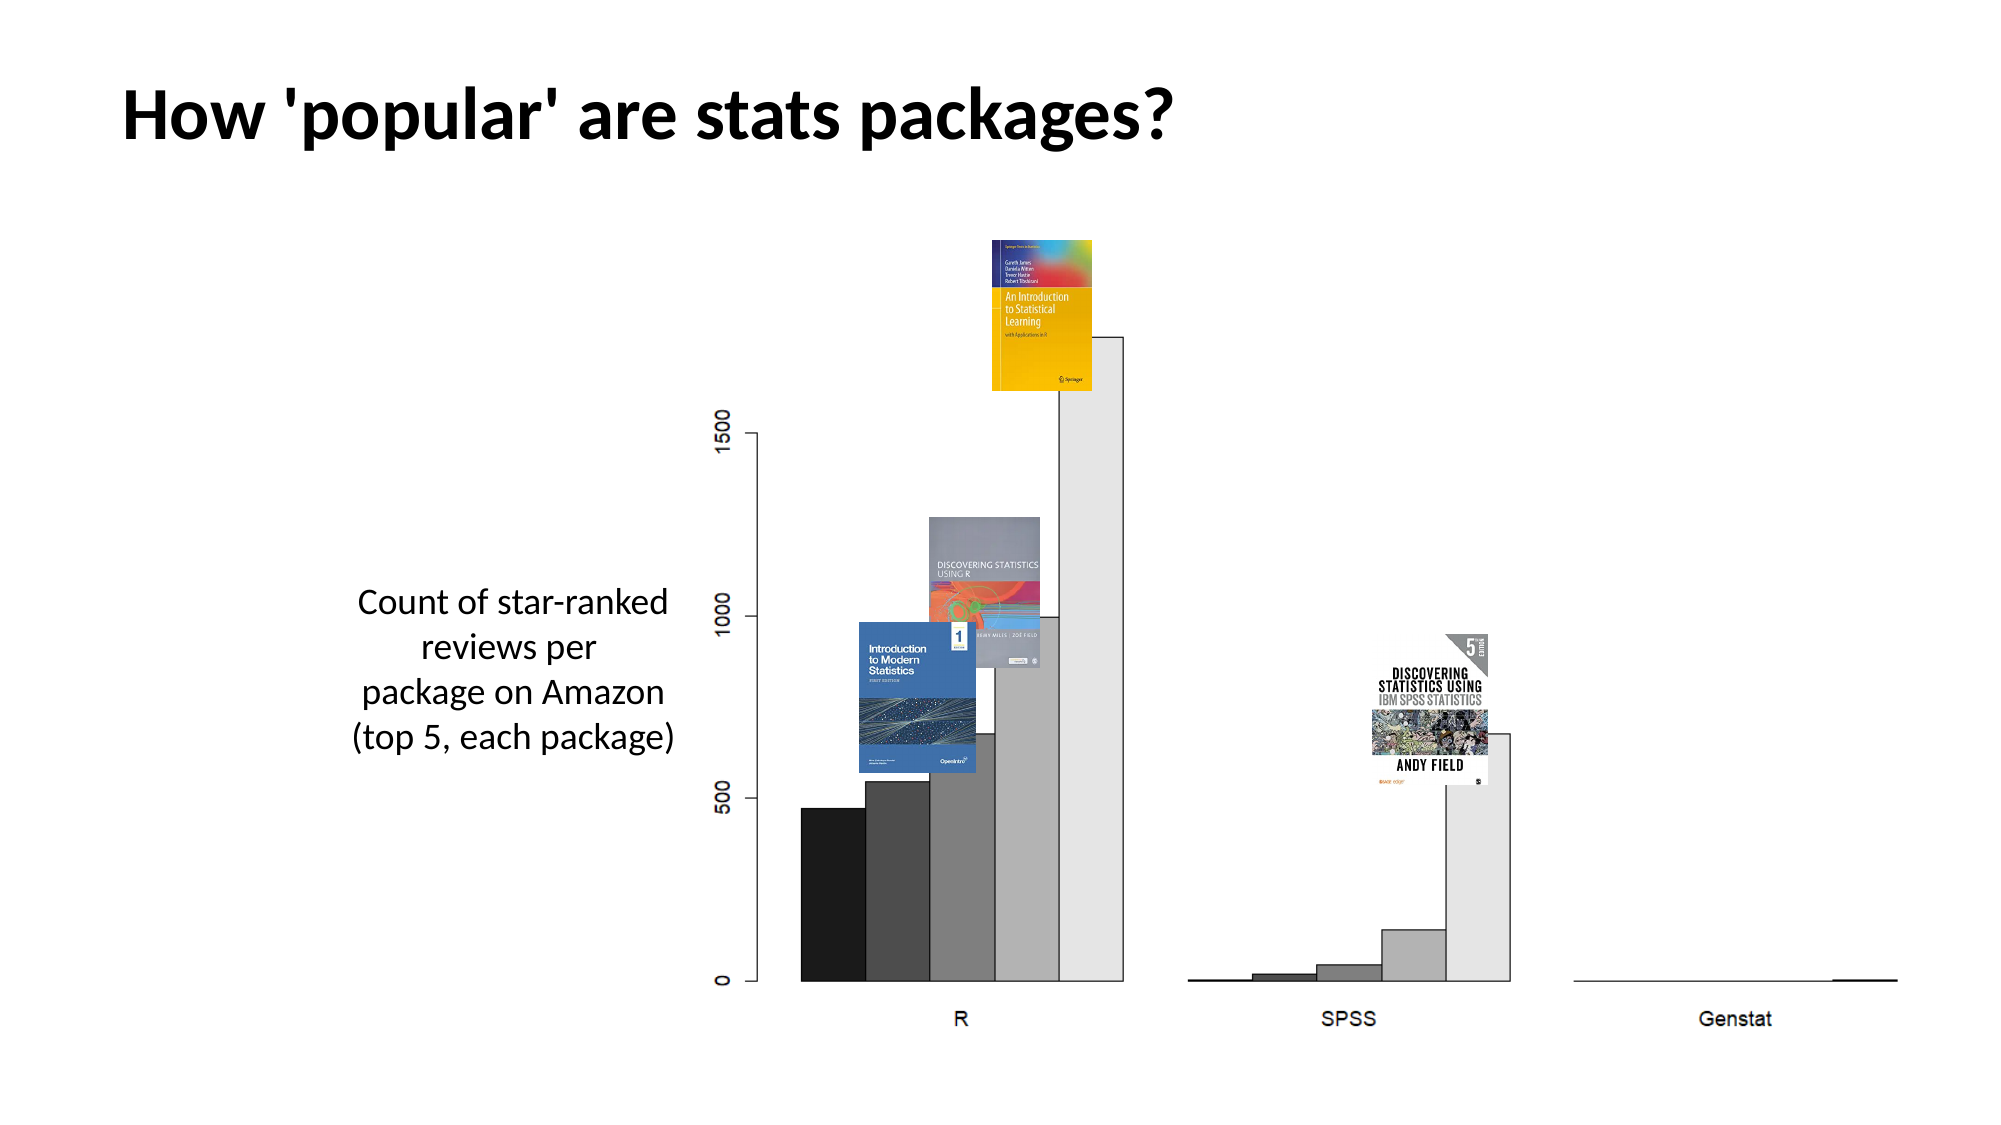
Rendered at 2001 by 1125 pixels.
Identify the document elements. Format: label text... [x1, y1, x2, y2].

text_box How 'popular' are stats packages? [107, 57, 1193, 163]
text_box Count of star-ranked reviews per package on Amazon (top 5, each package) [325, 569, 659, 764]
picture [659, 240, 1991, 1109]
